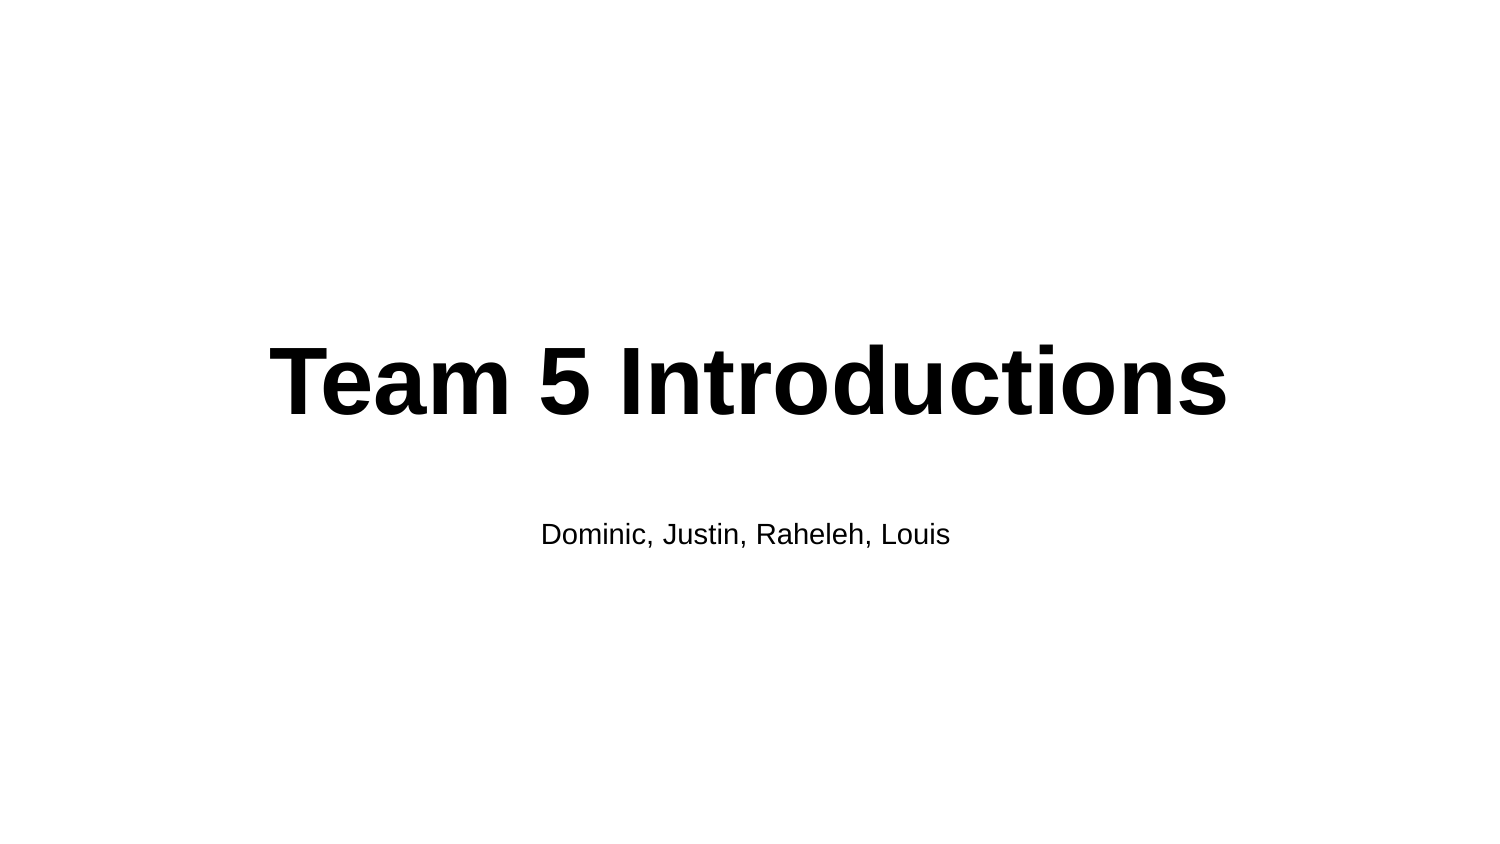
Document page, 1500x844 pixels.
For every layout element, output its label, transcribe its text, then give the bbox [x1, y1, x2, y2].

text_box Dominic, Justin, Raheleh, Louis [316, 500, 1176, 566]
title Team 5 Introductions [51, 215, 1449, 547]
